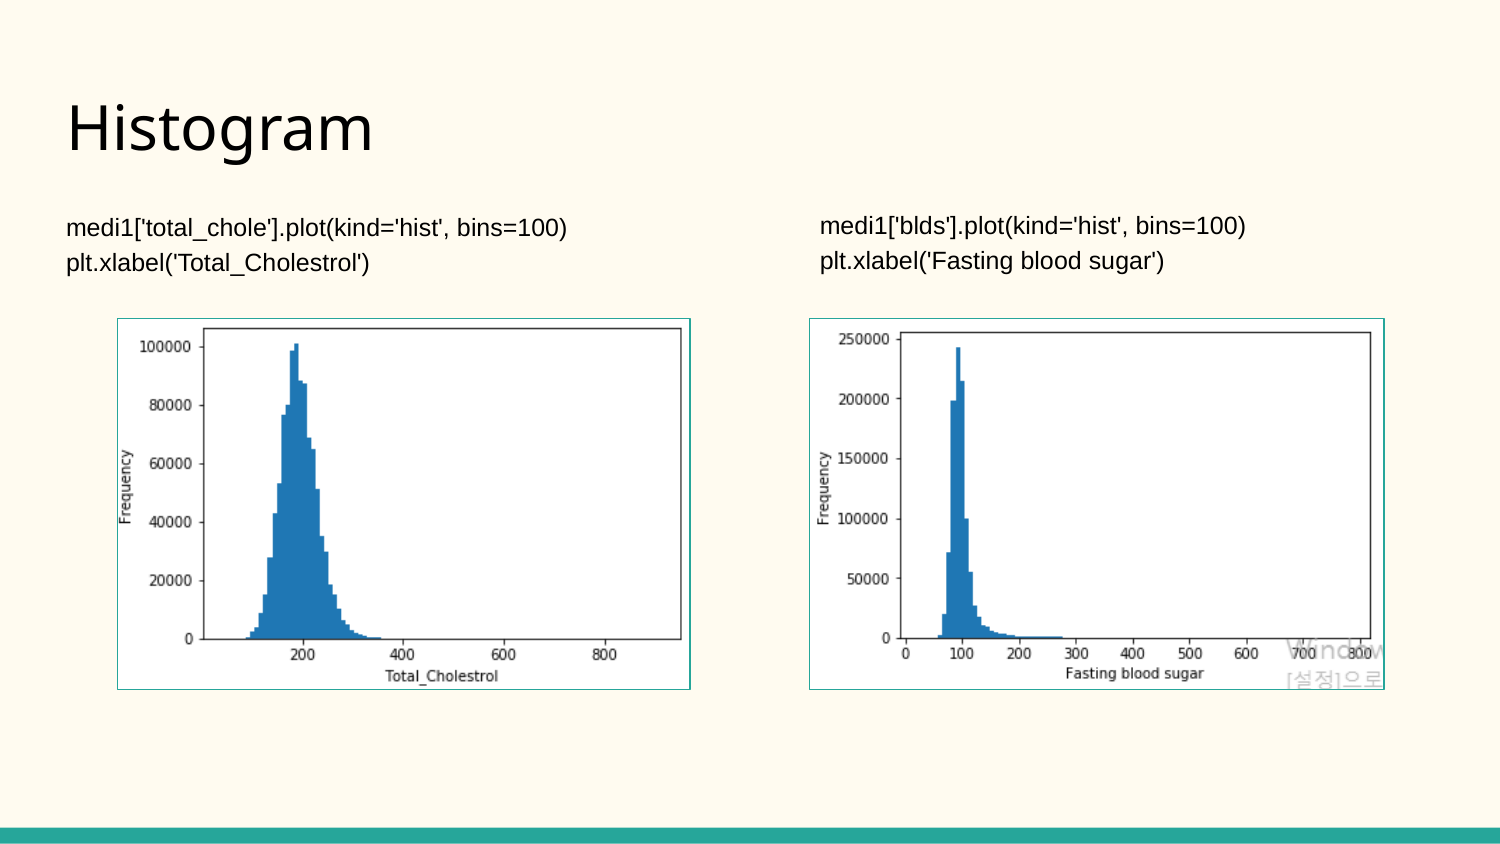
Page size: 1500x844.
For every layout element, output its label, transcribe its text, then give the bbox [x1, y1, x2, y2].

picture [117, 318, 690, 690]
text_box medi1['blds'].plot(kind='hist', bins=100) plt.xlabel('Fasting blood sugar') [804, 190, 1397, 252]
title Histogram [51, 72, 1449, 174]
list medi1['total_chole'].plot(kind='hist', bins=100) plt.xlabel('Total_Cholestrol') [51, 192, 1449, 750]
picture [809, 318, 1384, 690]
